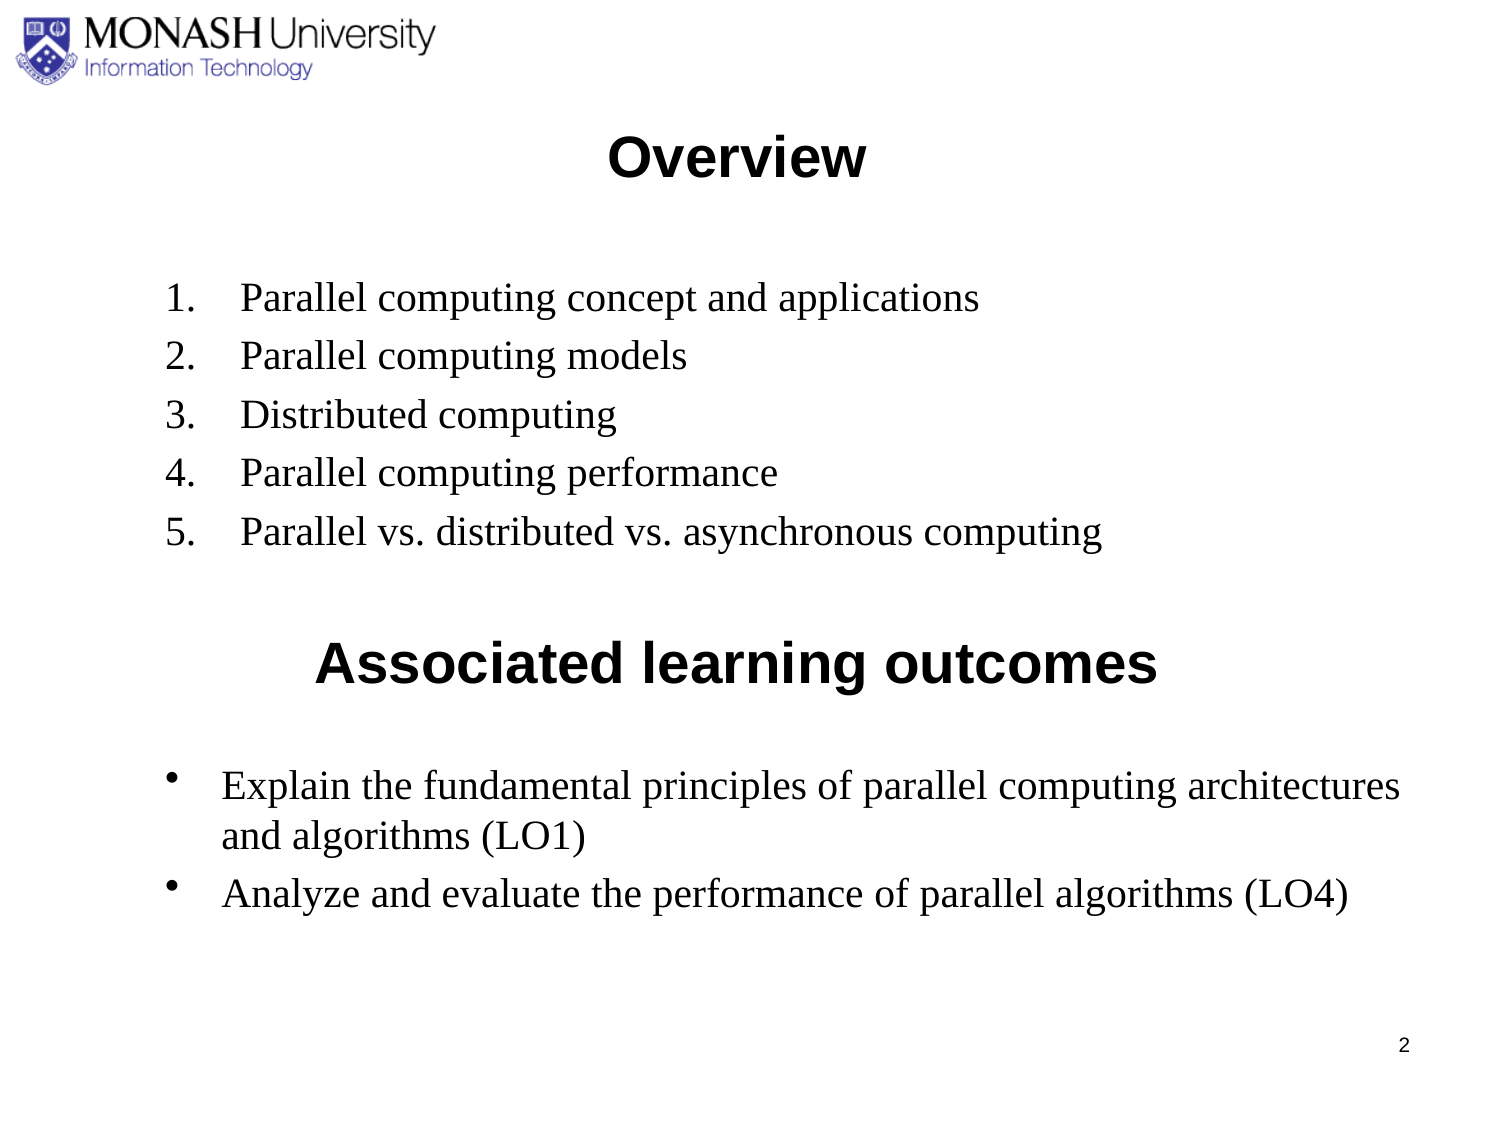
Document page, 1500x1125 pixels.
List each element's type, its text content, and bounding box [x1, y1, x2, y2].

slide_number 2 [1074, 1024, 1426, 1103]
text_box Associated learning outcomes [62, 606, 1413, 714]
list Parallel computing concept and applications Parallel computing models Distributed computing Parallel computing performance Parallel vs. distributed vs. asynchronous computing [150, 262, 1425, 588]
title Overview [62, 99, 1413, 208]
text_box Explain the fundamental principles of parallel computing architectures and algorithms (LO1) Analyze and evaluate the performance of parallel algorithms (LO4) [149, 749, 1425, 953]
picture [0, 0, 438, 101]
